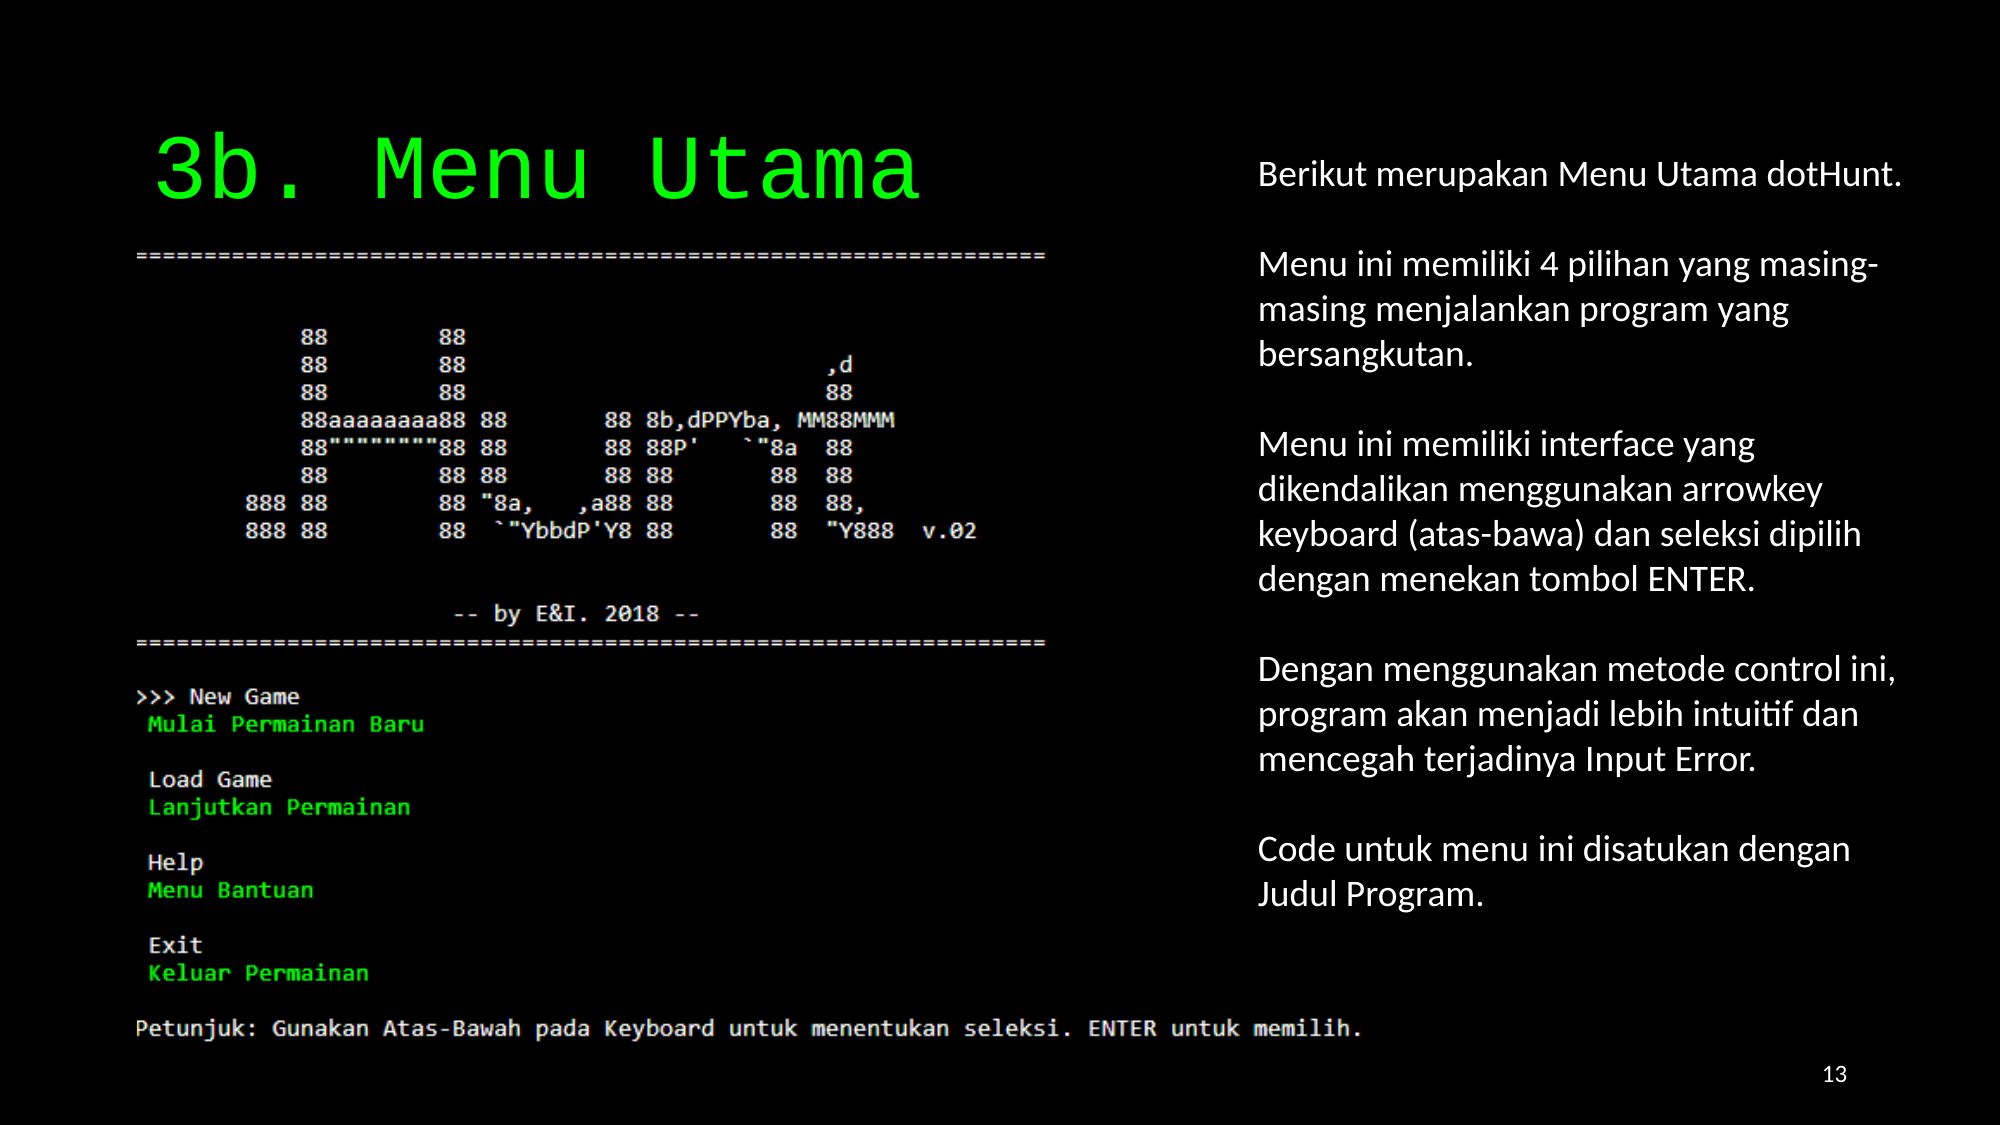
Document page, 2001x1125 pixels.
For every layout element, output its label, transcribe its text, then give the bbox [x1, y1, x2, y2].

title 3b. Menu Utama [137, 59, 1863, 243]
slide_number 13 [1412, 1042, 1863, 1103]
text_box Berikut merupakan Menu Utama dotHunt. Menu ini memiliki 4 pilihan yang masing-masing menjalankan program yang bersangkutan. Menu ini memiliki interface yang dikendalikan menggunakan arrowkey keyboard (atas-bawa) dan seleksi dipilih dengan menekan tombol ENTER. Dengan menggunakan metode control ini, program akan menjadi lebih intuitif dan mencegah terjadinya Input Error. Code untuk menu ini disatukan dengan Judul Program. [1243, 141, 1923, 922]
picture [136, 243, 1386, 1066]
